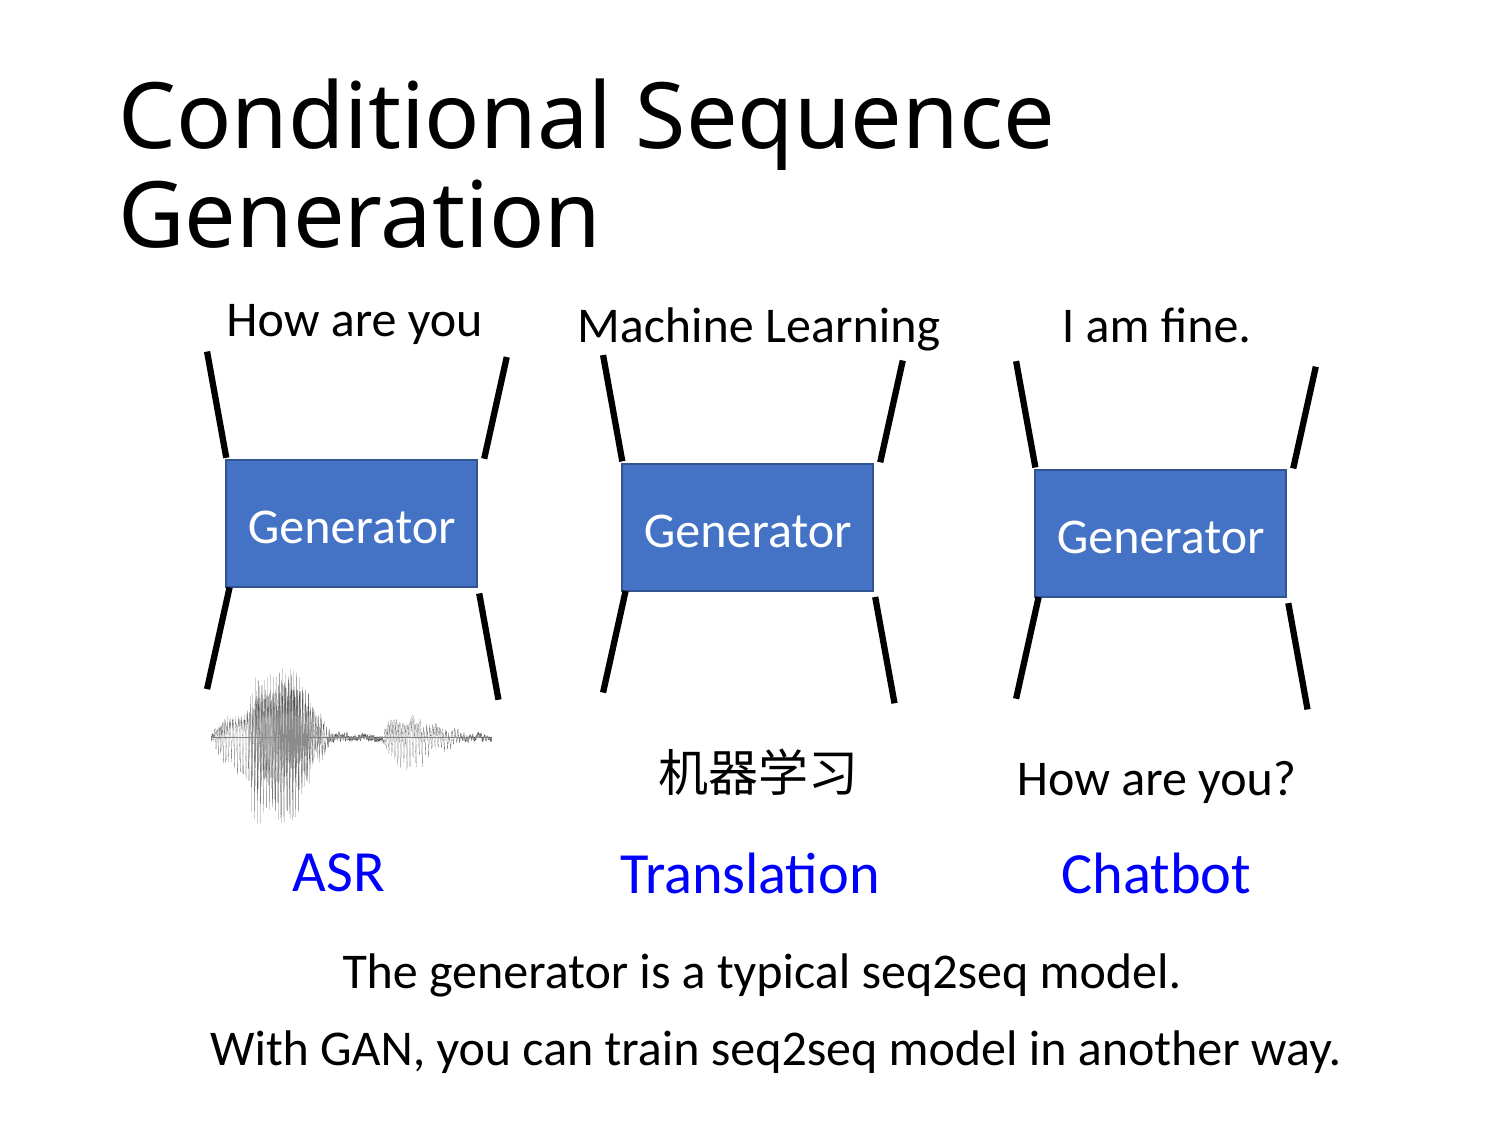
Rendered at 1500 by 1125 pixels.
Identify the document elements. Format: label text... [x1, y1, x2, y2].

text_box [875, 596, 895, 704]
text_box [602, 590, 626, 693]
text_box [479, 593, 499, 700]
text_box Generator [1034, 469, 1287, 598]
text_box How are you? [997, 738, 1316, 813]
text_box ASR [179, 826, 499, 911]
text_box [484, 357, 507, 459]
text_box Machine Learning [557, 284, 961, 360]
picture [211, 629, 492, 845]
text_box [207, 351, 227, 458]
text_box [880, 360, 903, 463]
text_box Translation [590, 827, 910, 913]
title Conditional Sequence Generation [103, 59, 1397, 278]
text_box With GAN, you can train seq2seq model in another way. [195, 1007, 1406, 1083]
text_box The generator is a typical seq2seq model. [316, 931, 1197, 1007]
text_box I am fine. [997, 284, 1316, 360]
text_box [1016, 361, 1036, 468]
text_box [207, 587, 230, 690]
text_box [602, 355, 623, 462]
text_box Chatbot [997, 827, 1316, 913]
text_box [1288, 603, 1308, 710]
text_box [1016, 597, 1039, 699]
text_box Generator [225, 459, 478, 588]
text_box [1293, 366, 1316, 469]
text_box How are you [195, 278, 514, 354]
text_box Generator [621, 463, 874, 592]
text_box 机器学习 [492, 734, 1034, 810]
